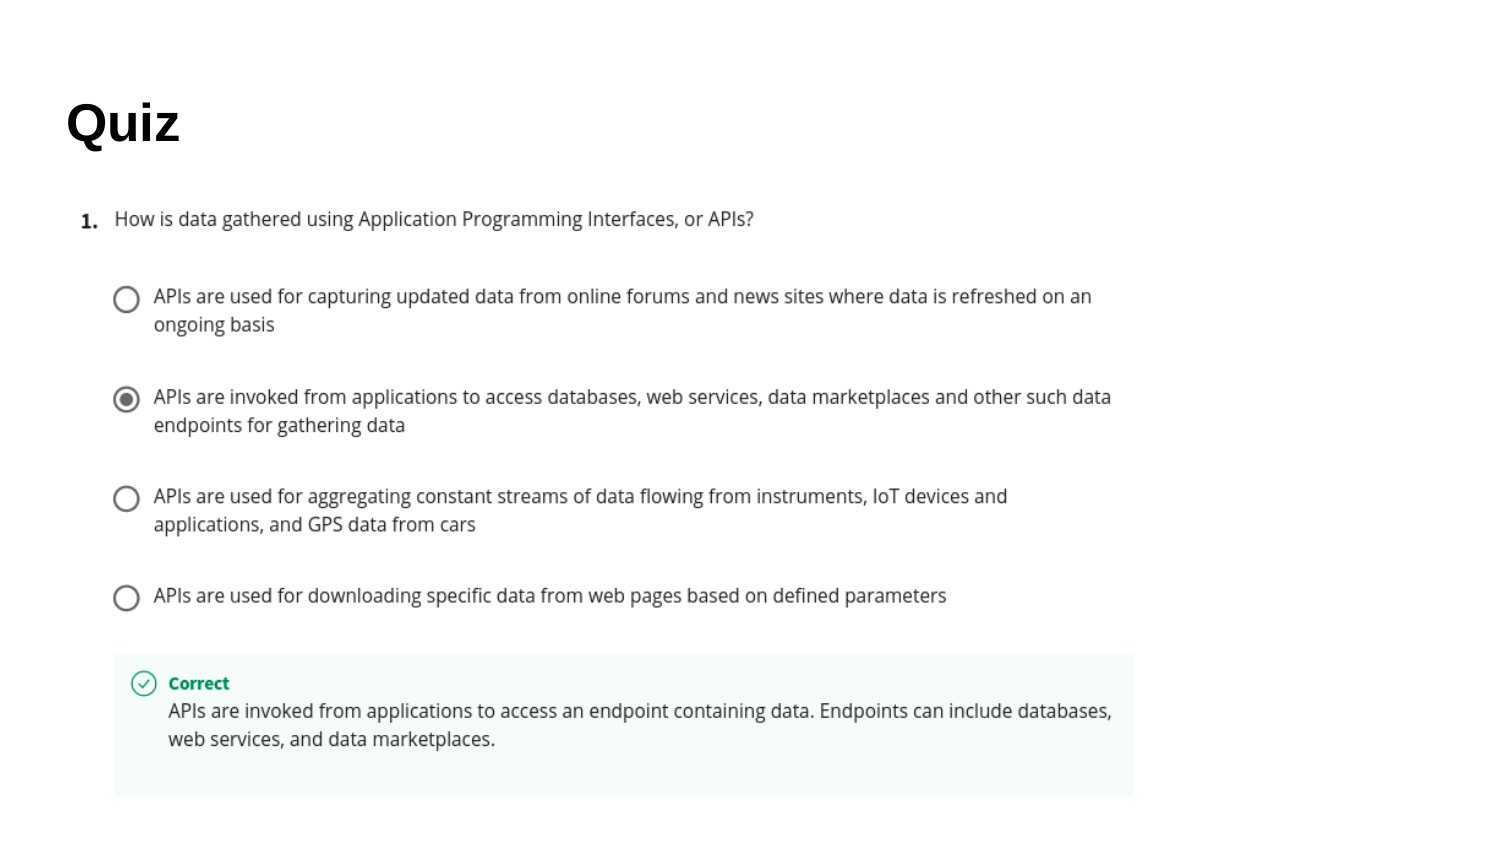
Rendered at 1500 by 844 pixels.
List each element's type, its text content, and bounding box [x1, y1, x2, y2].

title Quiz [51, 72, 1449, 167]
picture [50, 182, 1181, 810]
